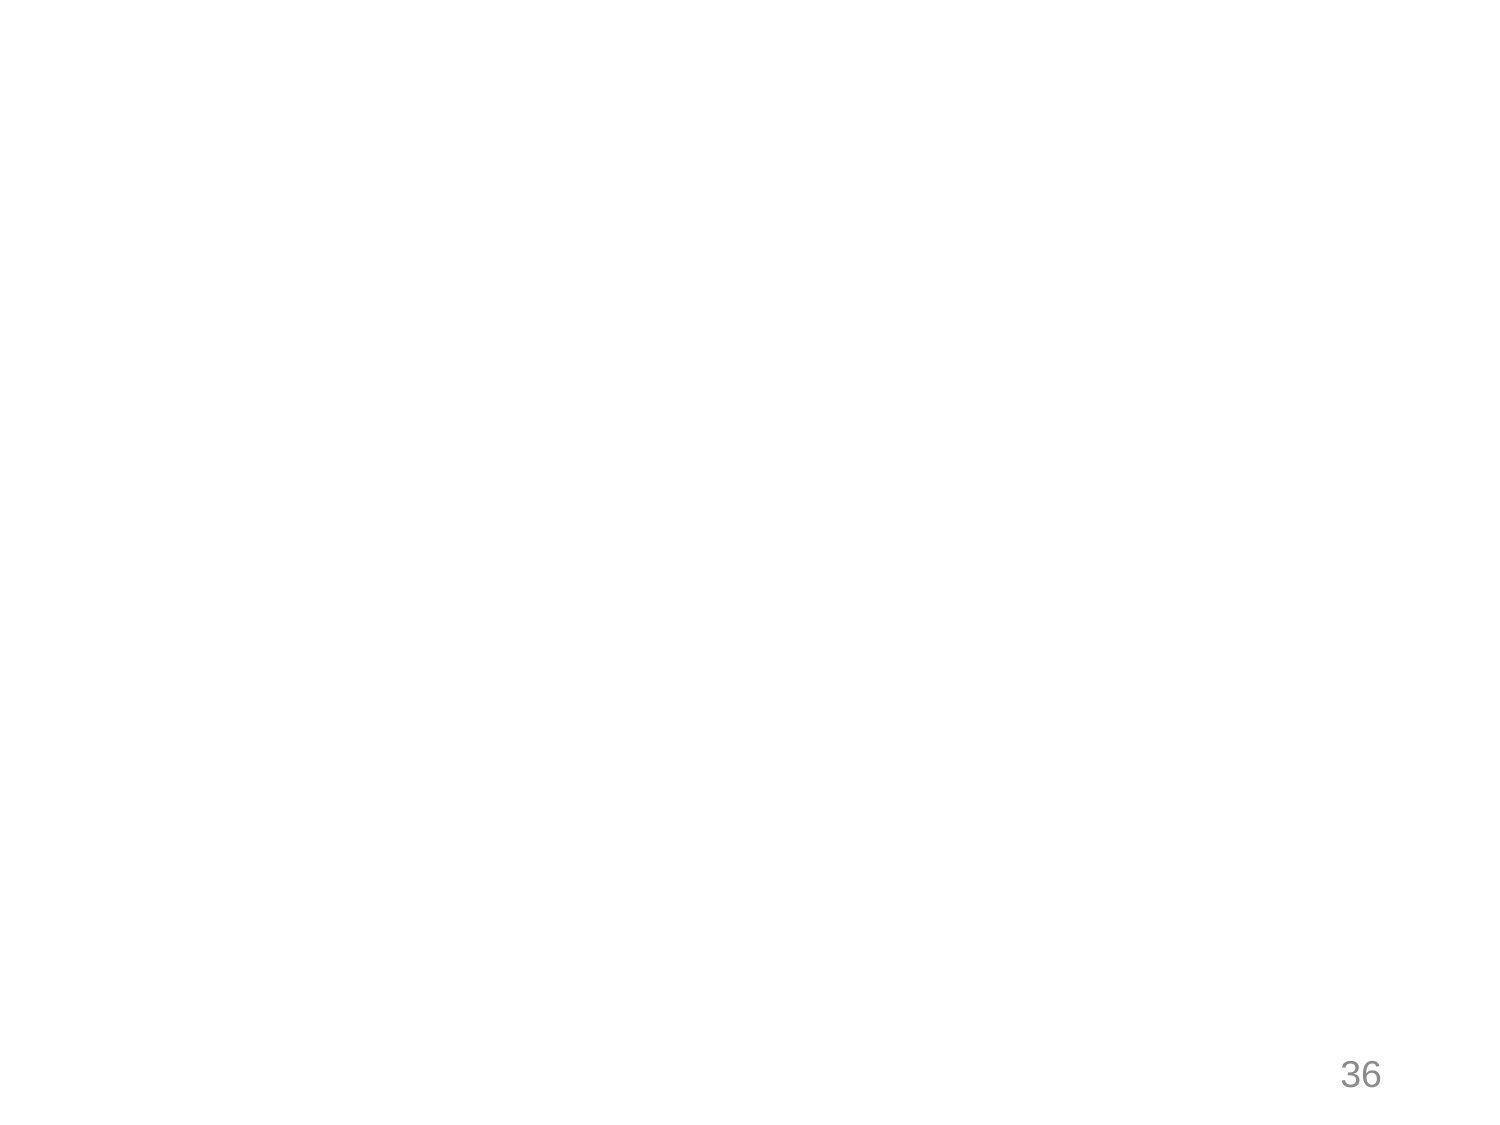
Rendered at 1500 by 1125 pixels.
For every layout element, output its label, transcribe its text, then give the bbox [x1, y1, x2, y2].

slide_number 35 [1059, 1042, 1397, 1103]
